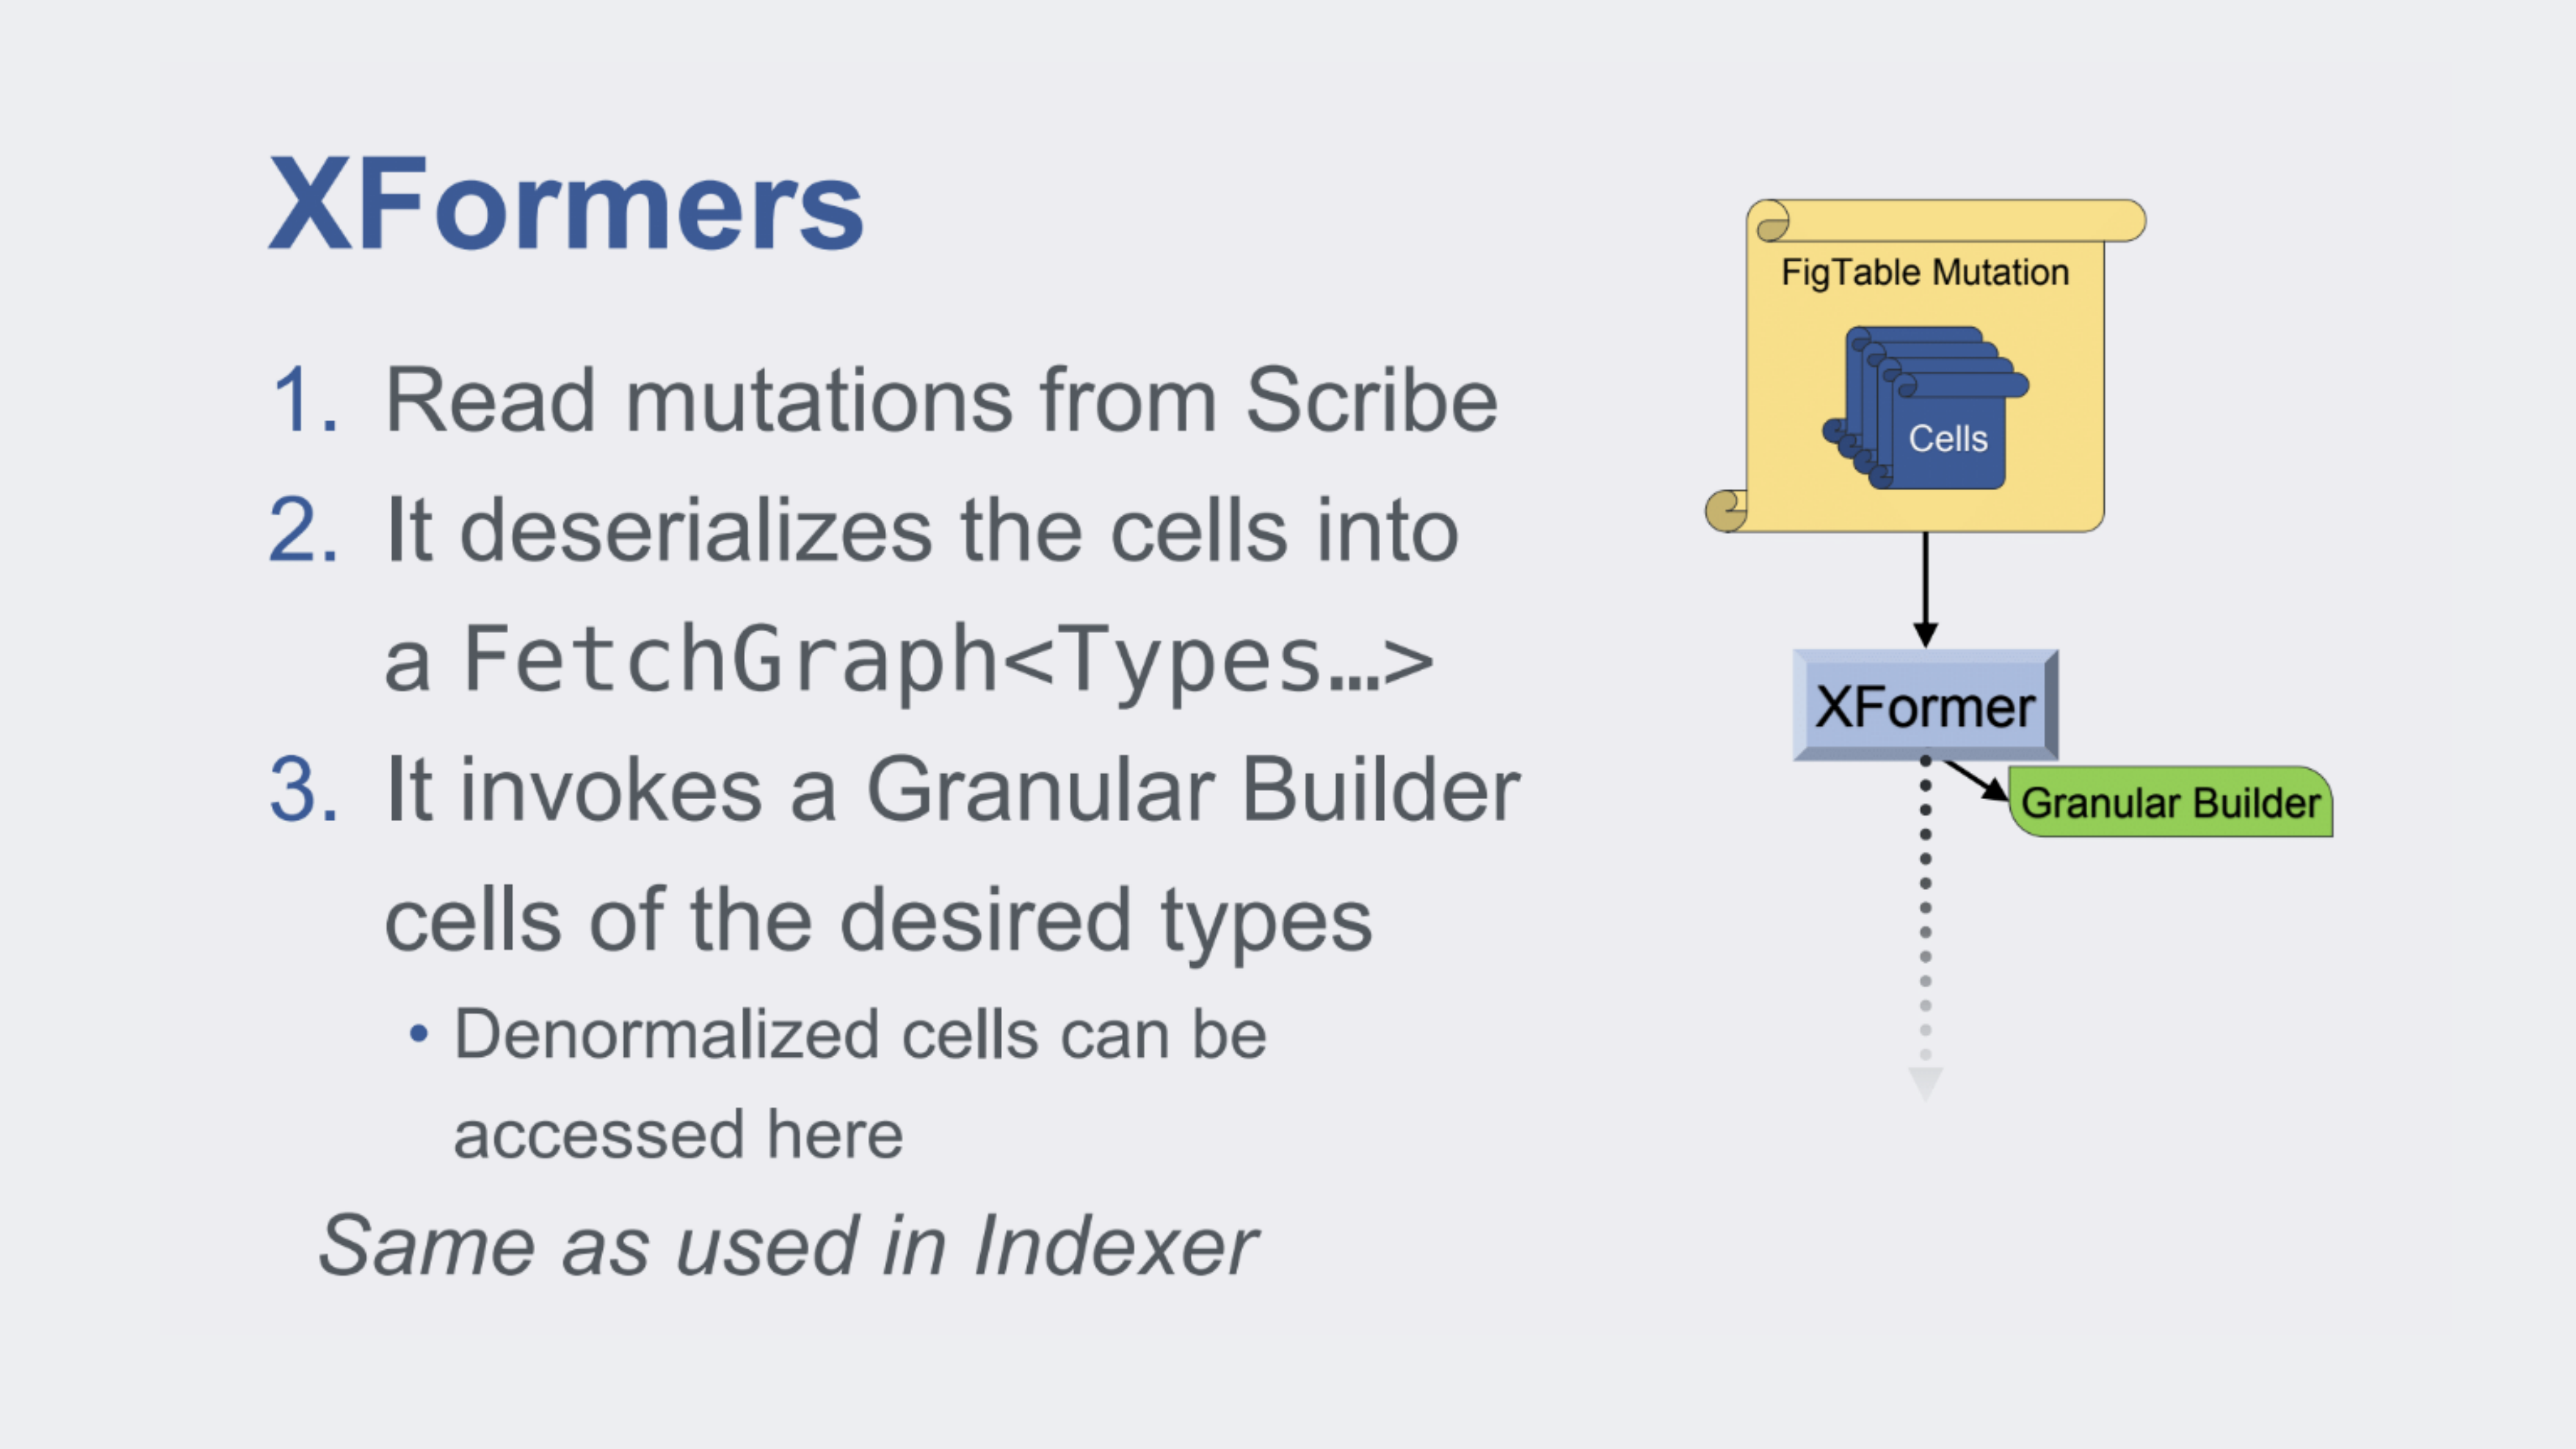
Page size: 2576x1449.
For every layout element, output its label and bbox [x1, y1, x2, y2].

picture [160, 61, 2452, 1336]
